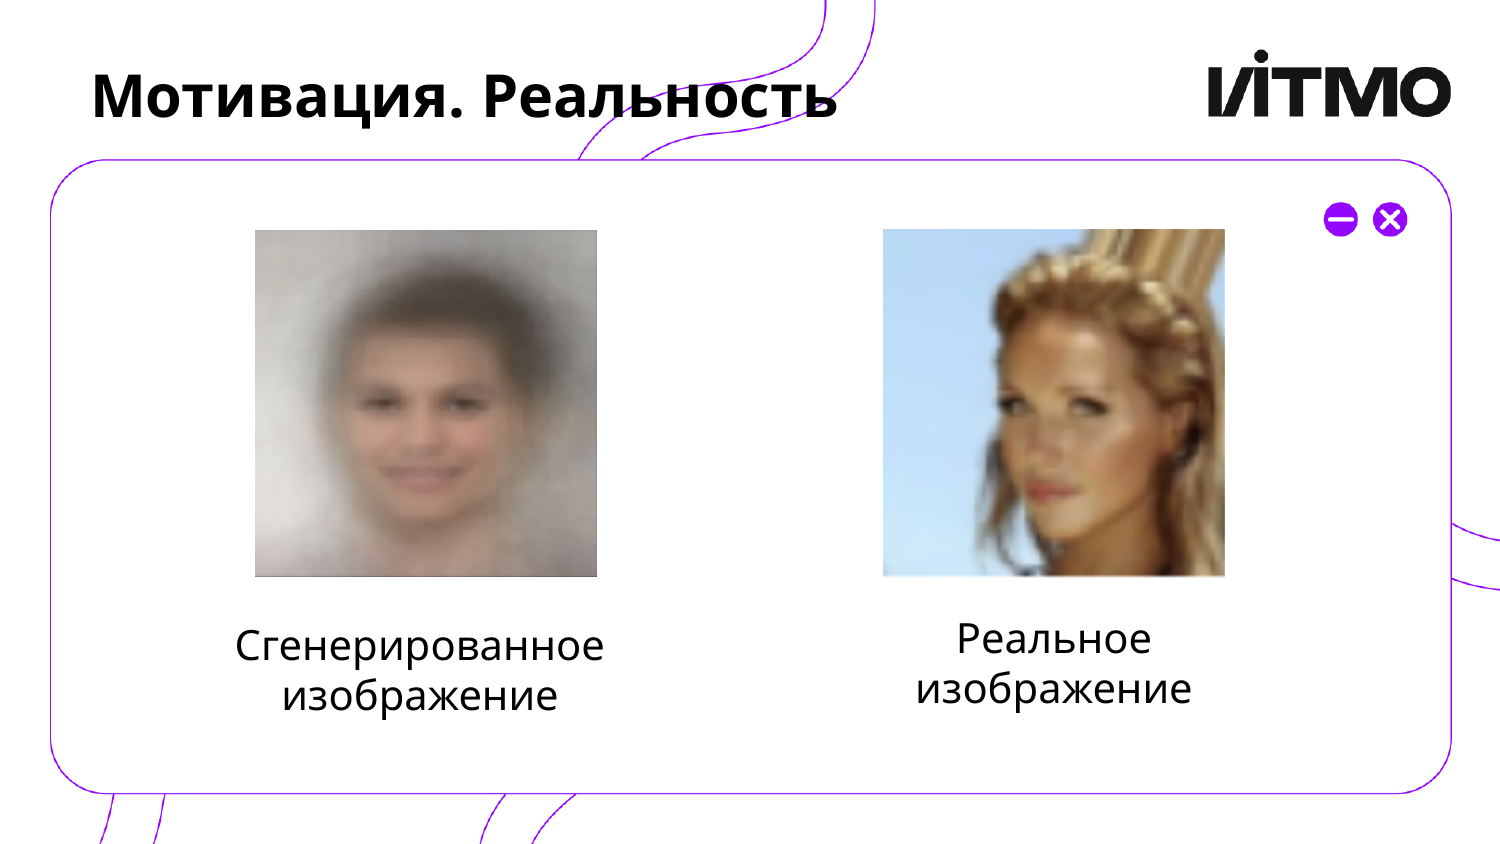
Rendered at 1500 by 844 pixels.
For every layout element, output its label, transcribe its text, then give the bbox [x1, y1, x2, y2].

text_box Сгенерированное изображение [200, 604, 640, 691]
title Мотивация. Реальность [75, 50, 1195, 137]
text_box Реальное изображение [807, 597, 1300, 728]
picture [0, 0, 1500, 844]
